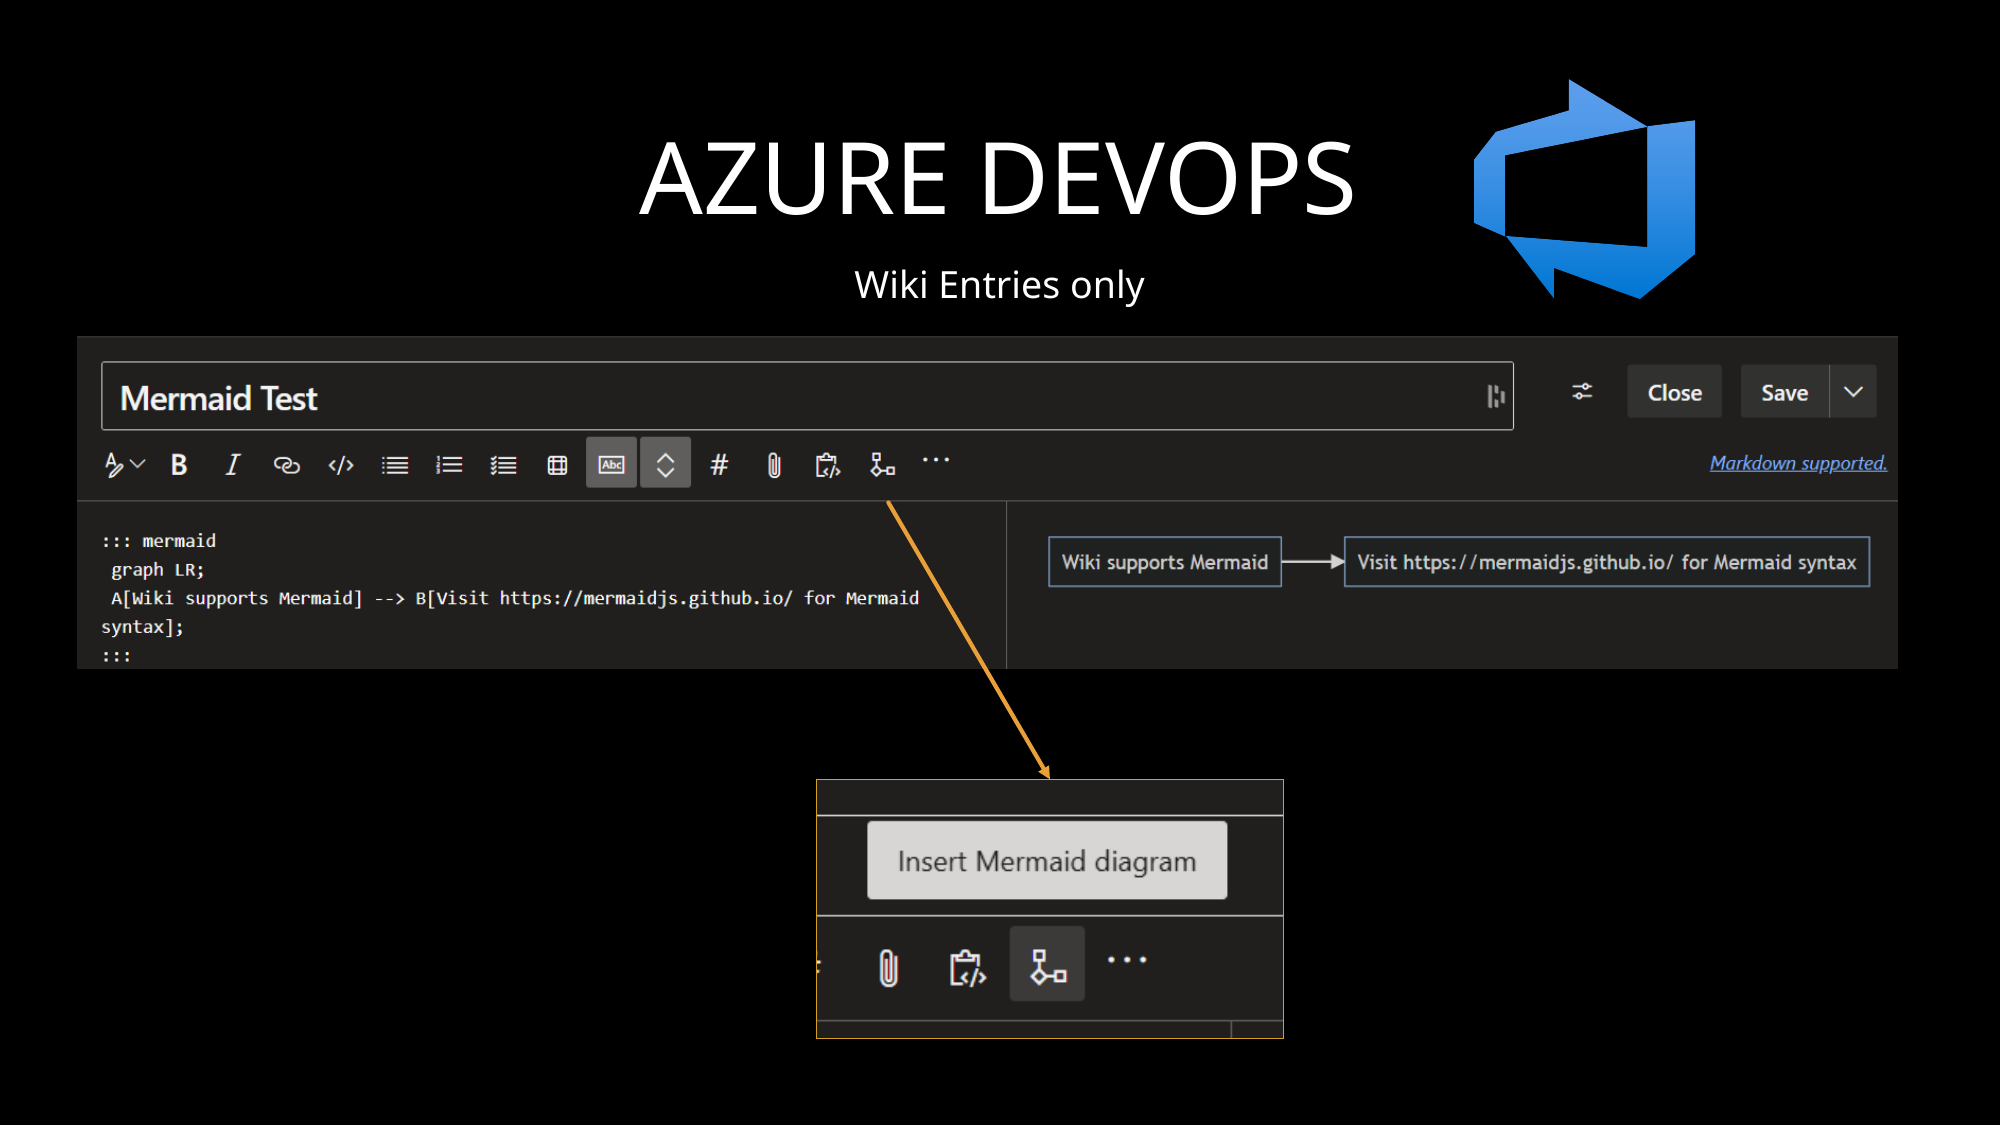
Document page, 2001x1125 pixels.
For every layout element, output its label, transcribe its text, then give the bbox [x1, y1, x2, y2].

title Azure DevOps [287, 99, 1458, 242]
picture [77, 335, 1899, 670]
text_box Wiki Entries only [824, 254, 1176, 314]
picture [816, 779, 1284, 1039]
picture [1458, 62, 1711, 316]
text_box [888, 502, 1051, 780]
